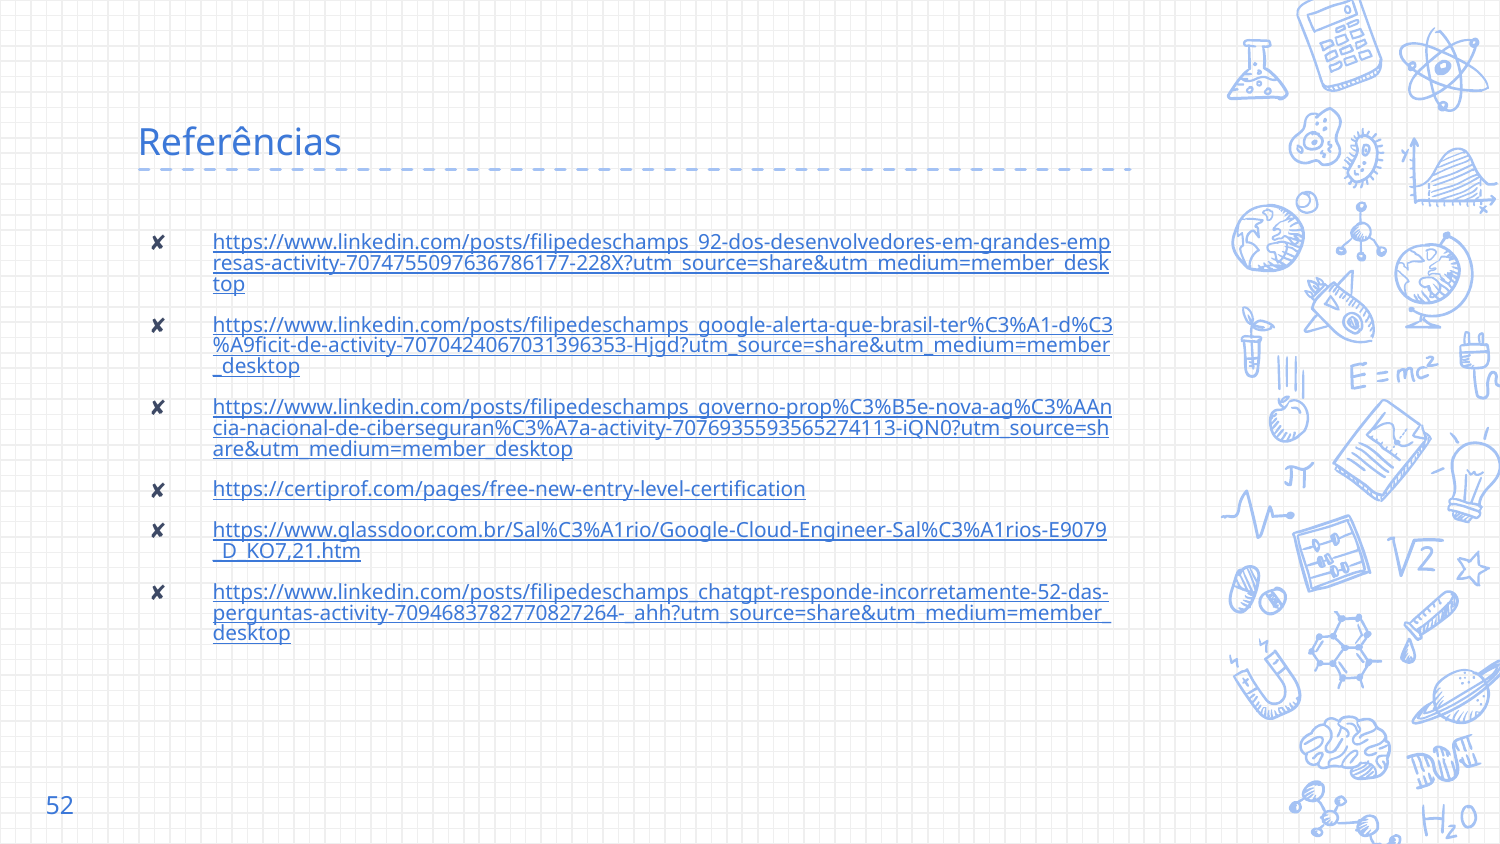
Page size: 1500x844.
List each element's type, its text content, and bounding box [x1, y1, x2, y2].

list https://www.linkedin.com/posts/filipedeschamps_92-dos-desenvolvedores-em-grandes-empresas-activity-7074755097636786177-228X?utm_source=share&utm_medium=member_desktop https://www.linkedin.com/posts/filipedeschamps_google-alerta-que-brasil-ter%C3%A1-d%C3%A9ficit-de-activity-7070424067031396353-Hjgd?utm_source=share&utm_medium=member_desktop https://www.linkedin.com/posts/filipedeschamps_governo-prop%C3%B5e-nova-ag%C3%AAncia-nacional-de-ciberseguran%C3%A7a-activity-7076935593565274113-iQN0?utm_source=share&utm_medium=member_desktop https://certiprof.com/pages/free-new-entry-level-certification https://www.glassdoor.com.br/Sal%C3%A1rio/Google-Cloud-Engineer-Sal%C3%A1rios-E9079_D_KO7,21.htm https://www.linkedin.com/posts/filipedeschamps_chatgpt-responde-incorretamente-52-das-perguntas-activity-7094683782770827264-_ahh?utm_source=share&utm_medium=member_desktop [122, 213, 1130, 806]
slide_number 52 [14, 774, 105, 840]
title Referências [122, 36, 1130, 178]
